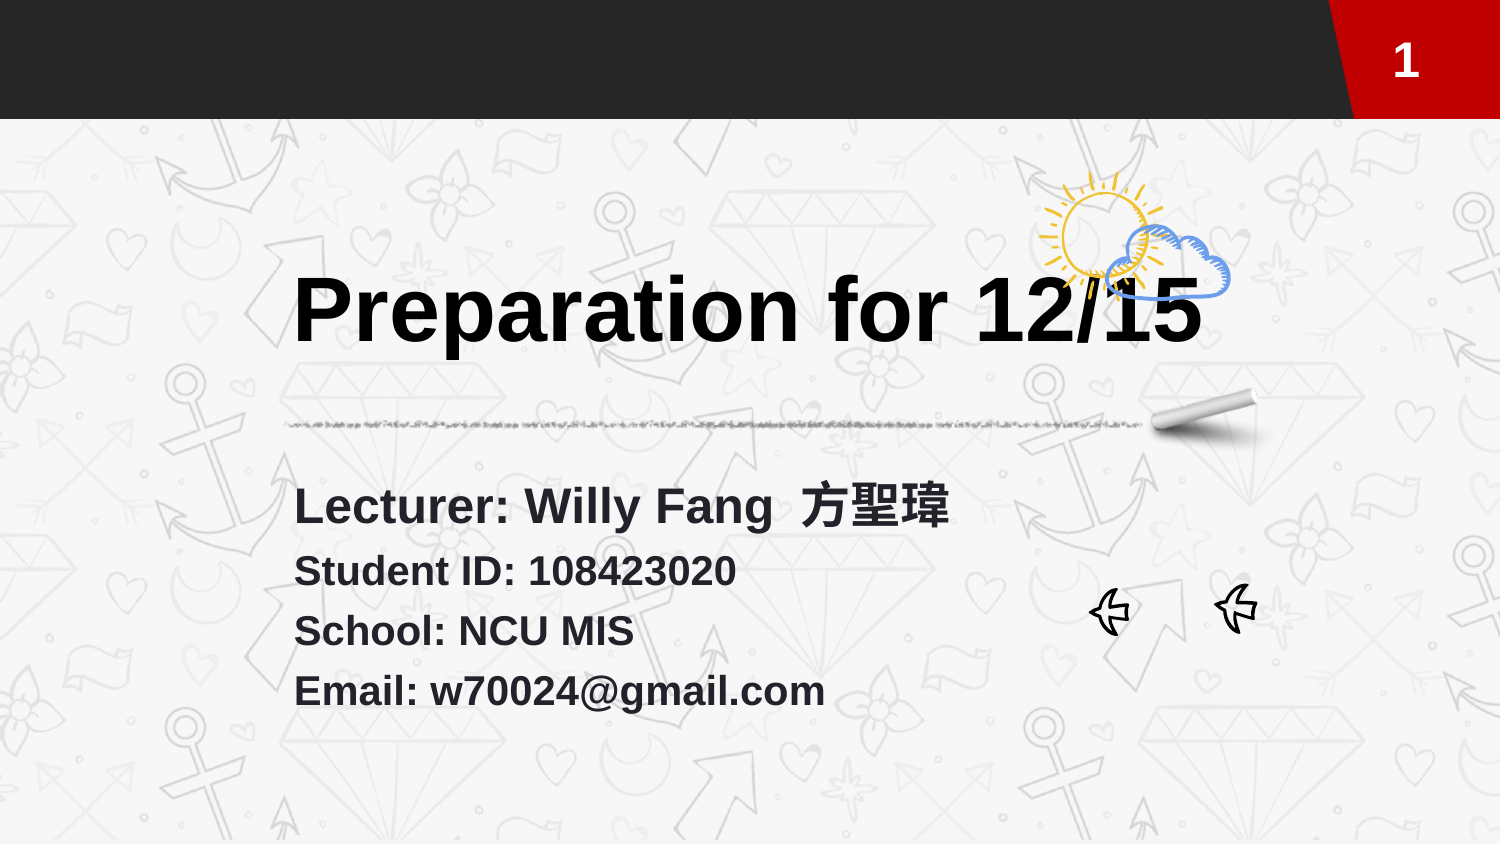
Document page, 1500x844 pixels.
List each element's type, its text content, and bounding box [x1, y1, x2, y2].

text_box [1212, 582, 1259, 635]
text_box [1079, 278, 1085, 286]
text_box [1111, 171, 1119, 191]
text_box [1146, 255, 1164, 266]
text_box [1087, 587, 1131, 638]
text_box [1109, 233, 1149, 278]
text_box [1080, 186, 1085, 194]
text_box [1088, 171, 1095, 191]
text_box Lecturer: Willy Fang 方聖瑋 Student ID: 108423020 School: NCU MIS Email: w70024@gmail.com [279, 462, 1136, 723]
text_box [1124, 277, 1130, 285]
text_box [1044, 207, 1063, 218]
title Preparation for 12/15 [269, 169, 1229, 395]
text_box [1044, 255, 1062, 266]
text_box [1147, 206, 1164, 215]
text_box [1104, 224, 1231, 302]
text_box [1132, 272, 1146, 290]
text_box [1062, 274, 1077, 288]
text_box [1038, 235, 1059, 239]
text_box [1134, 184, 1146, 201]
text_box [1061, 191, 1148, 279]
text_box [1088, 280, 1095, 300]
text_box [1062, 184, 1075, 201]
picture [0, 119, 1500, 844]
text_box [1113, 280, 1119, 291]
